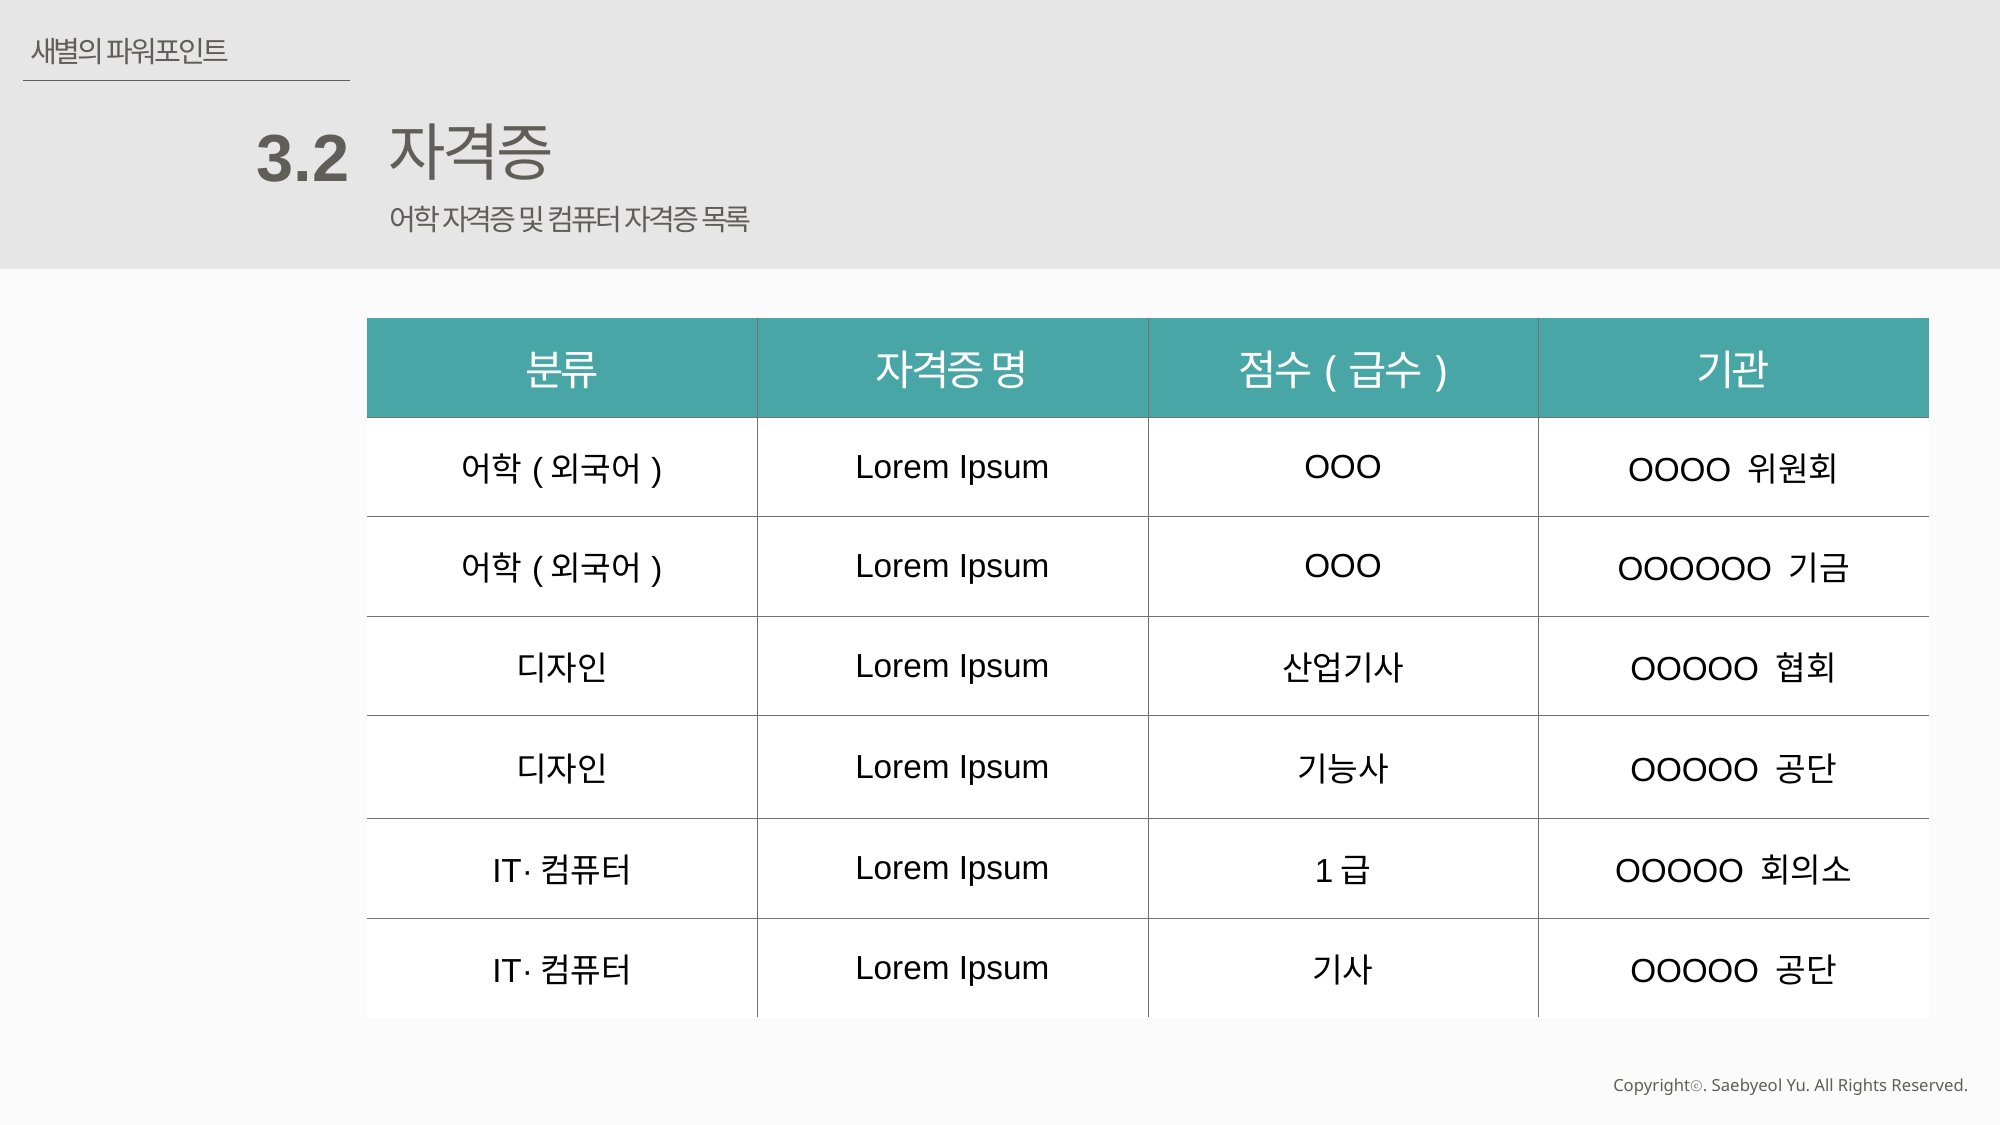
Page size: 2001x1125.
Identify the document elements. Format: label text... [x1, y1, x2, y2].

table_cell Lorem Ipsum [758, 919, 1148, 1017]
text_box 새별의 파워포인트 [15, 25, 245, 76]
table_header 기관 [1539, 318, 1929, 417]
table_cell 어학(외국어) [367, 418, 757, 516]
table_cell OOOOOO 기금 [1539, 517, 1929, 616]
table_cell OOO [1149, 418, 1538, 516]
table_cell 1급 [1149, 819, 1538, 918]
table_cell Lorem Ipsum [758, 716, 1148, 818]
table_cell 디자인 [367, 716, 757, 818]
table_cell Lorem Ipsum [758, 819, 1148, 918]
table_cell IT·컴퓨터 [367, 919, 757, 1017]
table_cell 기사 [1149, 919, 1538, 1017]
table_cell 산업기사 [1149, 617, 1538, 715]
table_cell OOOOO 협회 [1539, 617, 1929, 715]
table_header 점수(급수) [1149, 318, 1538, 417]
table_header 자격증 명 [758, 318, 1148, 417]
table_cell OOOO 위원회 [1539, 418, 1929, 516]
text_box 3.2 [241, 106, 364, 202]
table_cell 기능사 [1149, 716, 1538, 818]
table_cell OOOOO 회의소 [1539, 819, 1929, 918]
table_cell OOOOO 공단 [1539, 716, 1929, 818]
text_box 어학 자격증 및 컴퓨터 자격증 목록 [374, 193, 767, 244]
table_cell IT·컴퓨터 [367, 819, 757, 918]
table_cell Lorem Ipsum [758, 517, 1148, 616]
table_cell 어학(외국어) [367, 517, 757, 616]
text_box 자격증 [373, 105, 570, 196]
table_cell OOOOO 공단 [1539, 919, 1929, 1017]
table_cell 디자인 [367, 617, 757, 715]
table_header 분류 [367, 318, 757, 417]
text_box [0, 0, 2000, 270]
table_cell Lorem Ipsum [758, 418, 1148, 516]
table_cell Lorem Ipsum [758, 617, 1148, 715]
table_cell OOO [1149, 517, 1538, 616]
